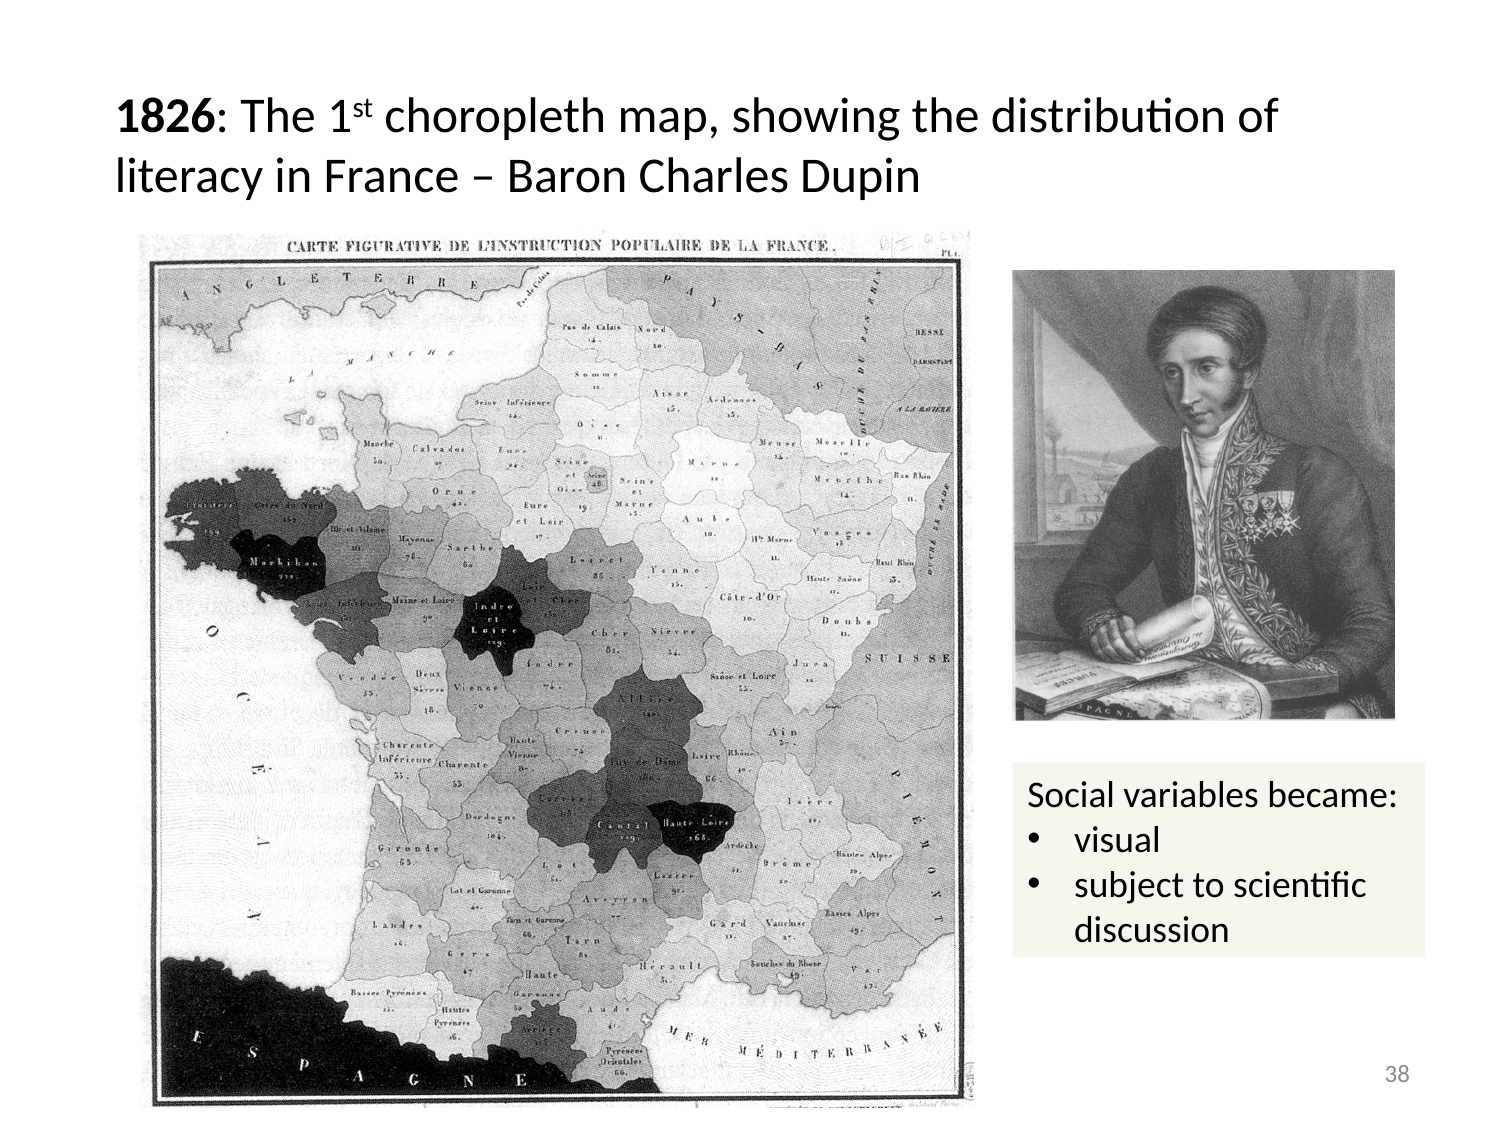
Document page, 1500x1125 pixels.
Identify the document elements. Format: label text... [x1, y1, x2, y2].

text_box Social variables became: visual subject to scientific discussion [1012, 762, 1425, 958]
picture [137, 225, 979, 1108]
slide_number 38 [1074, 1042, 1425, 1103]
picture [1012, 270, 1395, 721]
text_box 1826: The 1st choropleth map, showing the distribution of literacy in France – Baron Charles Dupin [99, 74, 1350, 210]
